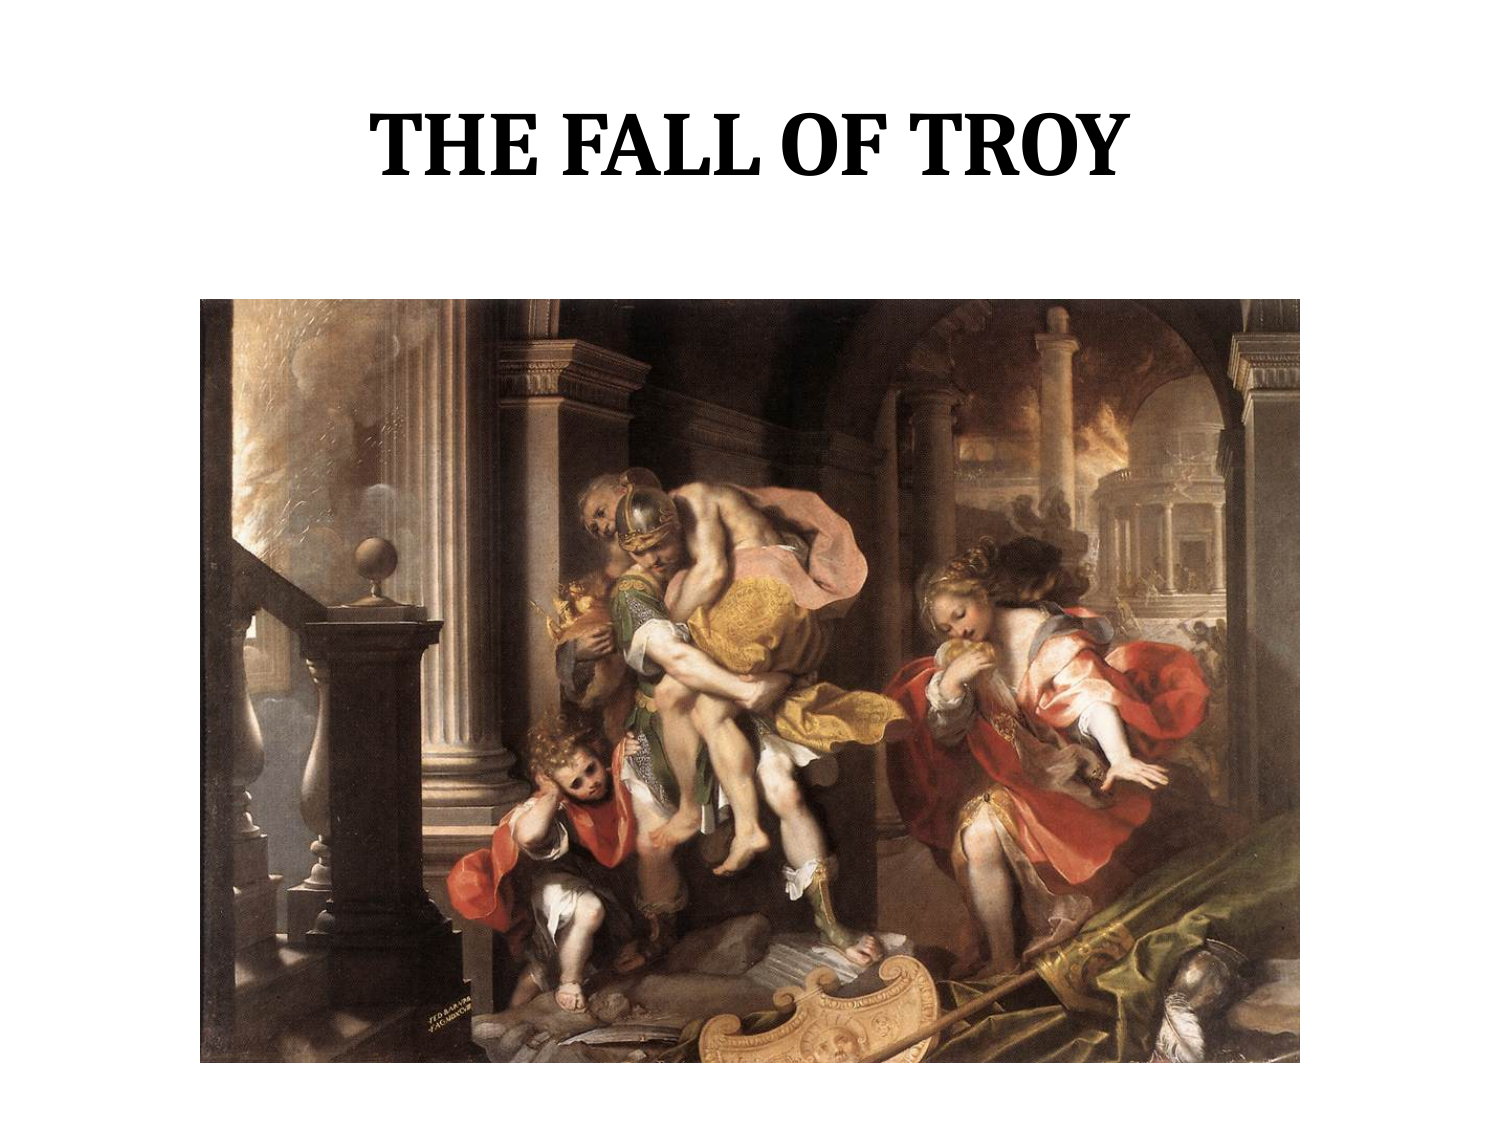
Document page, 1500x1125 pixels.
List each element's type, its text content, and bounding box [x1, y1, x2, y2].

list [200, 299, 1300, 1063]
title The Fall of Troy [75, 45, 1425, 233]
